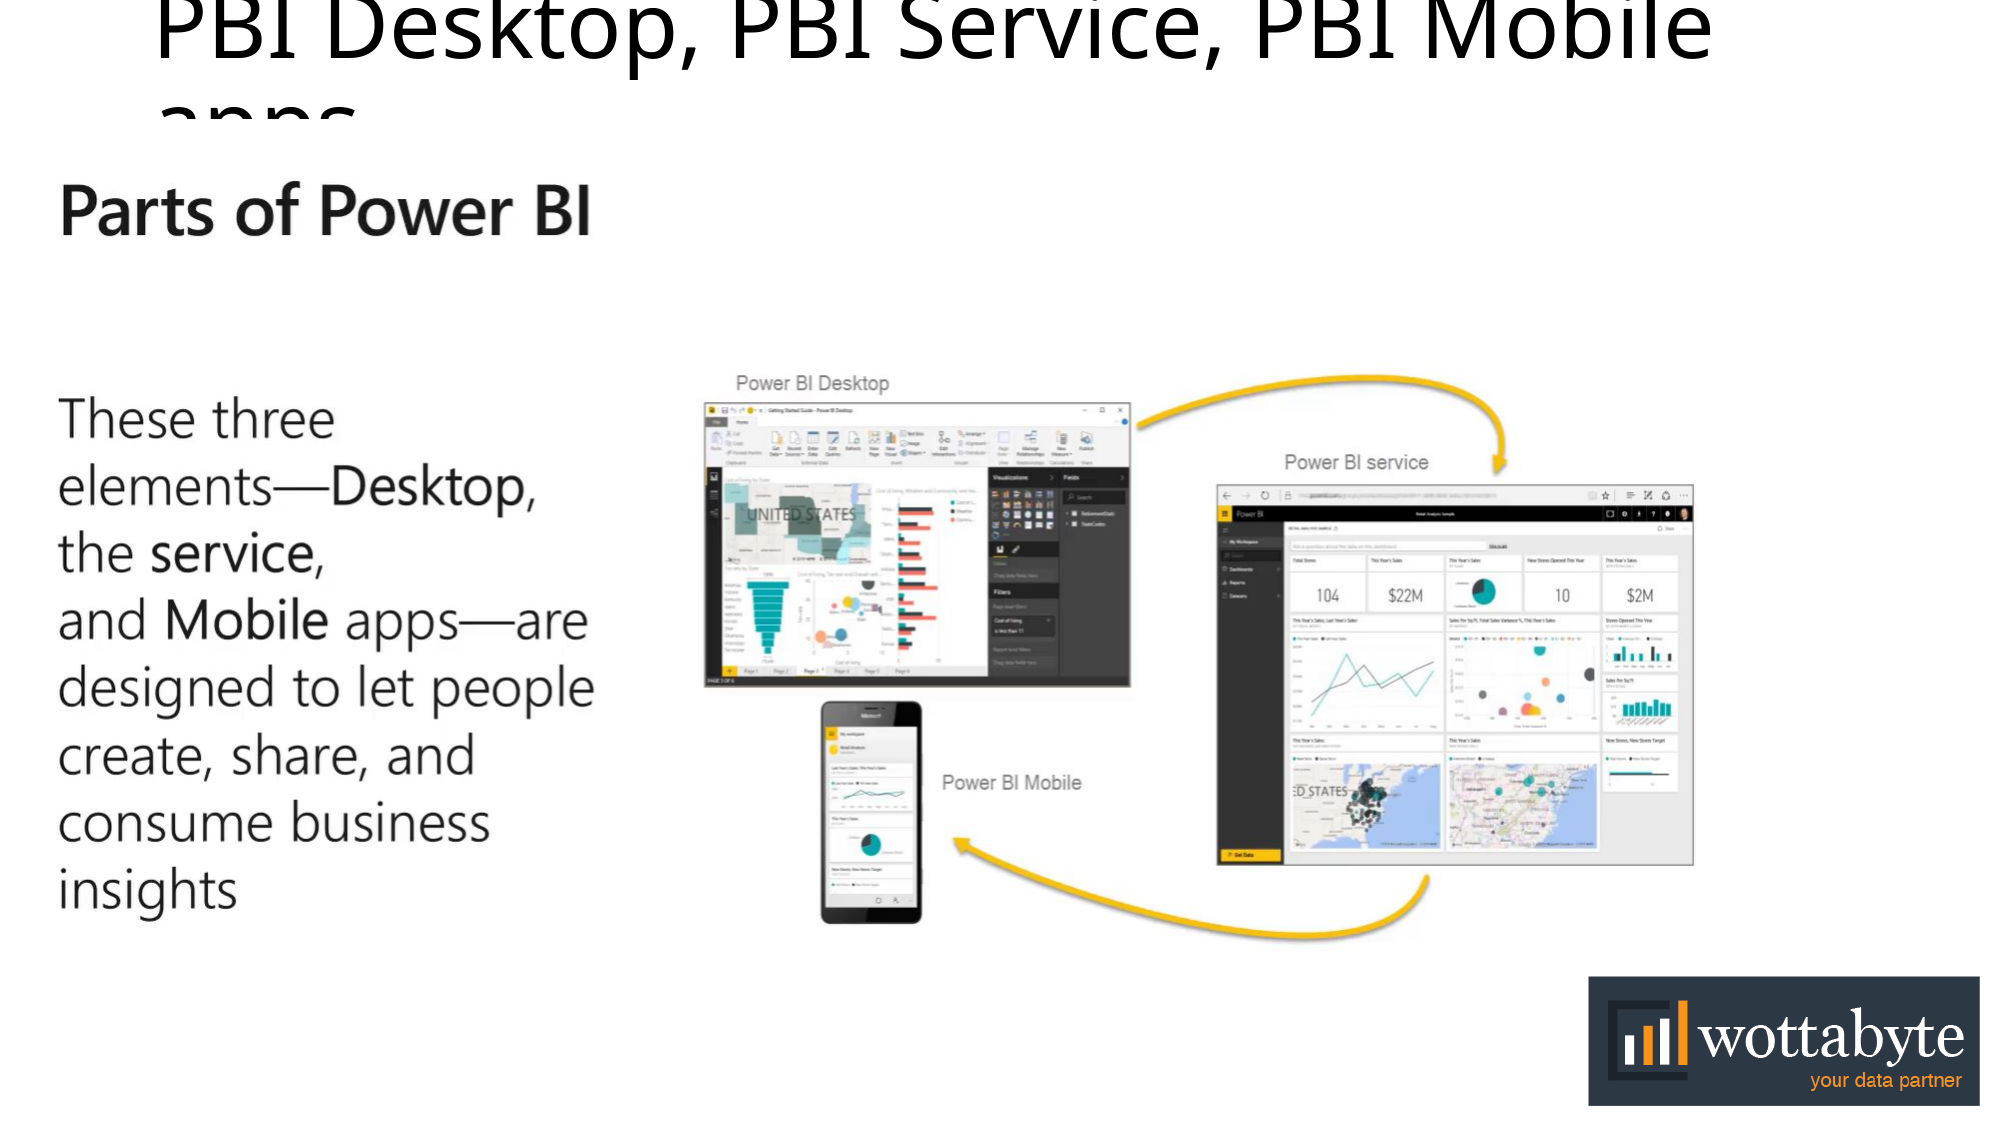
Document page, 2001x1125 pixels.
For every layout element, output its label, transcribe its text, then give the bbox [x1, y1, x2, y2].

title PBI Desktop, PBI Service, PBI Mobile apps [137, 18, 1863, 140]
picture [0, 119, 1980, 1107]
